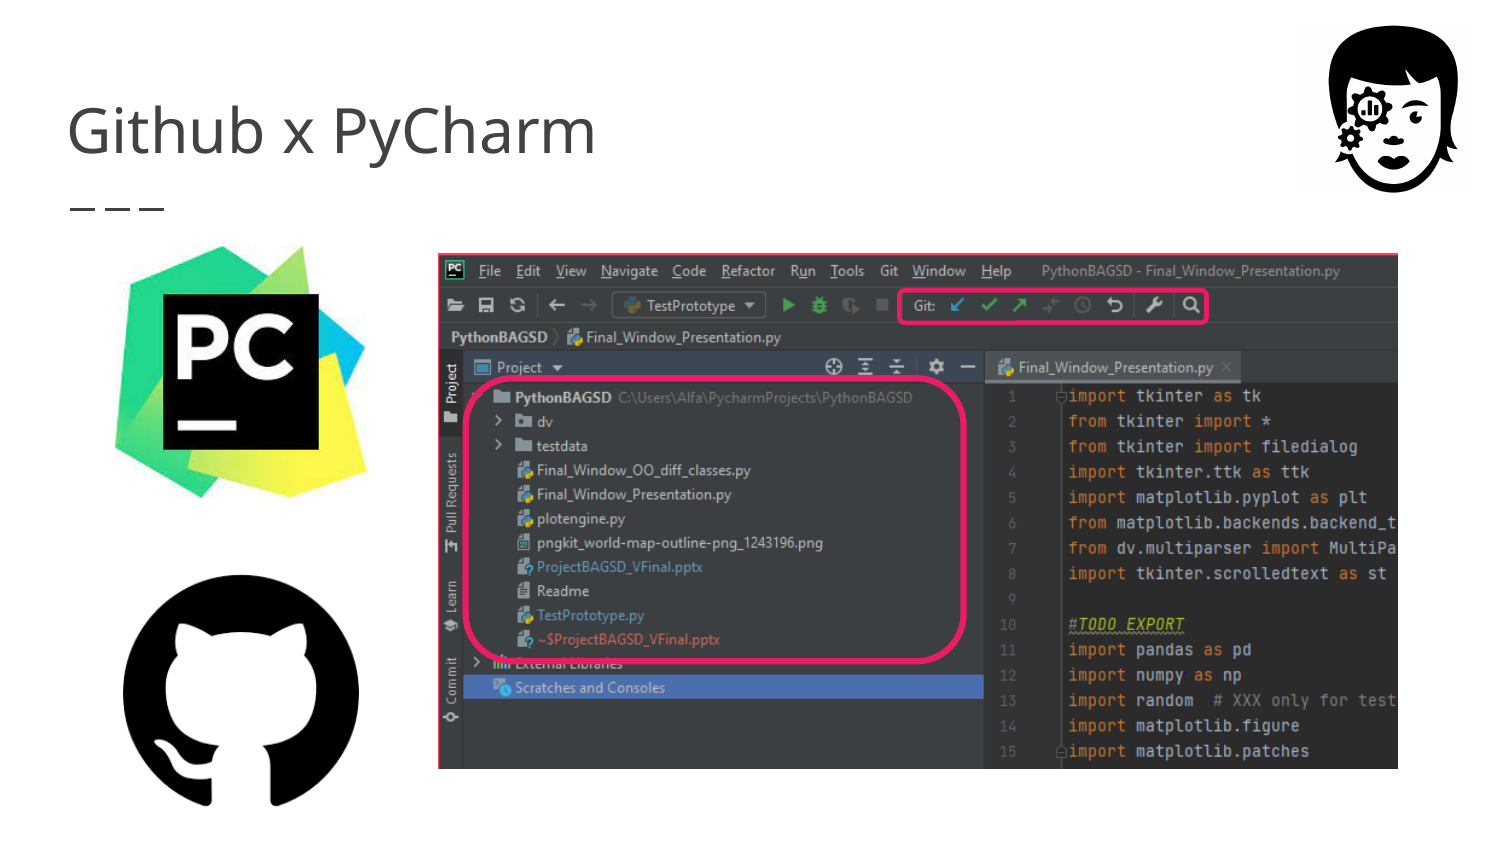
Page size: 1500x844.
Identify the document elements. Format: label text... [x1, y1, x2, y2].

title Github x PyCharm [51, 61, 1295, 182]
picture [438, 252, 1398, 769]
picture [115, 246, 367, 498]
picture [1301, 25, 1470, 194]
picture [122, 572, 360, 809]
